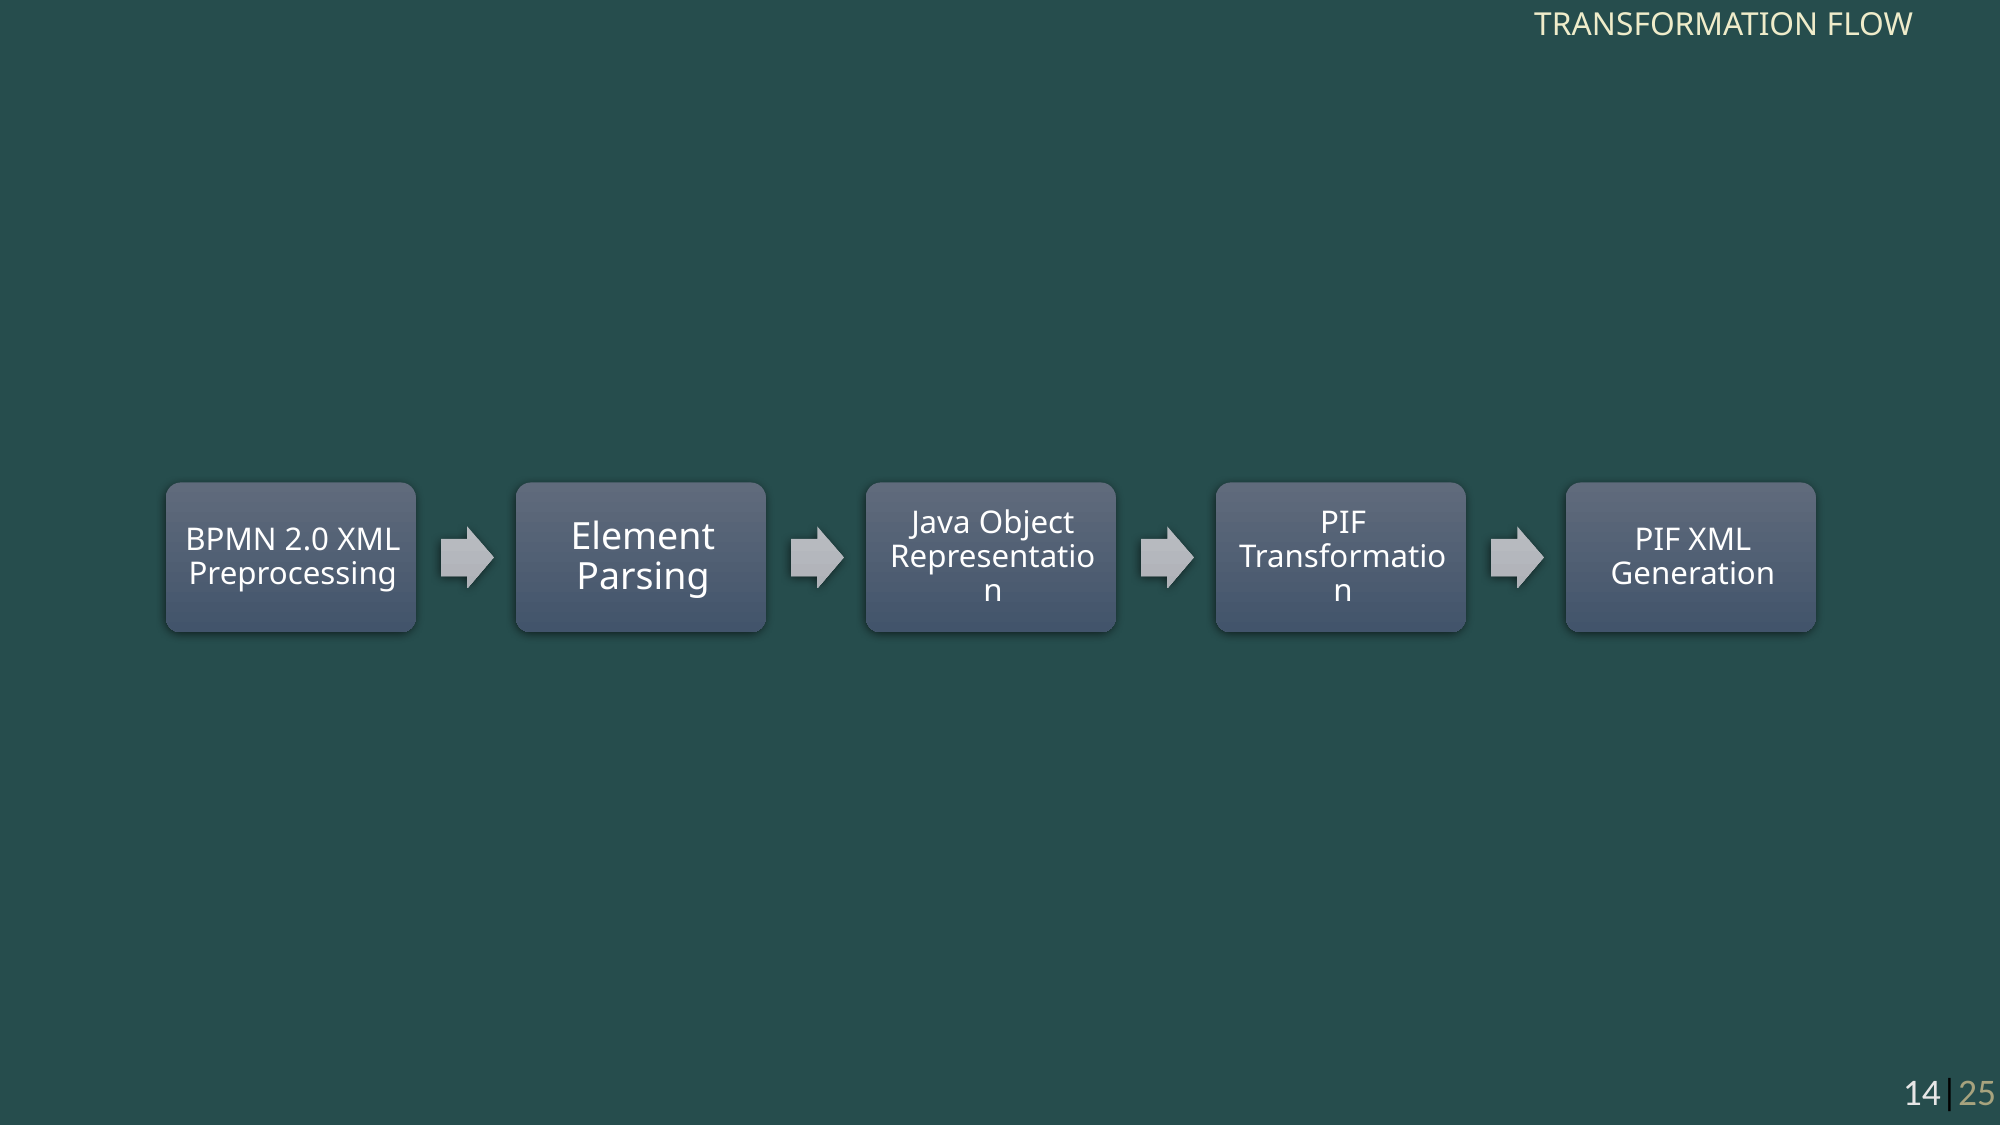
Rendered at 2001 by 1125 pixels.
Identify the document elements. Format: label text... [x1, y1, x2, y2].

text_box 14|25 [1888, 1060, 2000, 1121]
title TRANSFORMATION FLOW [1519, 0, 2000, 51]
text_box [164, 169, 1817, 945]
